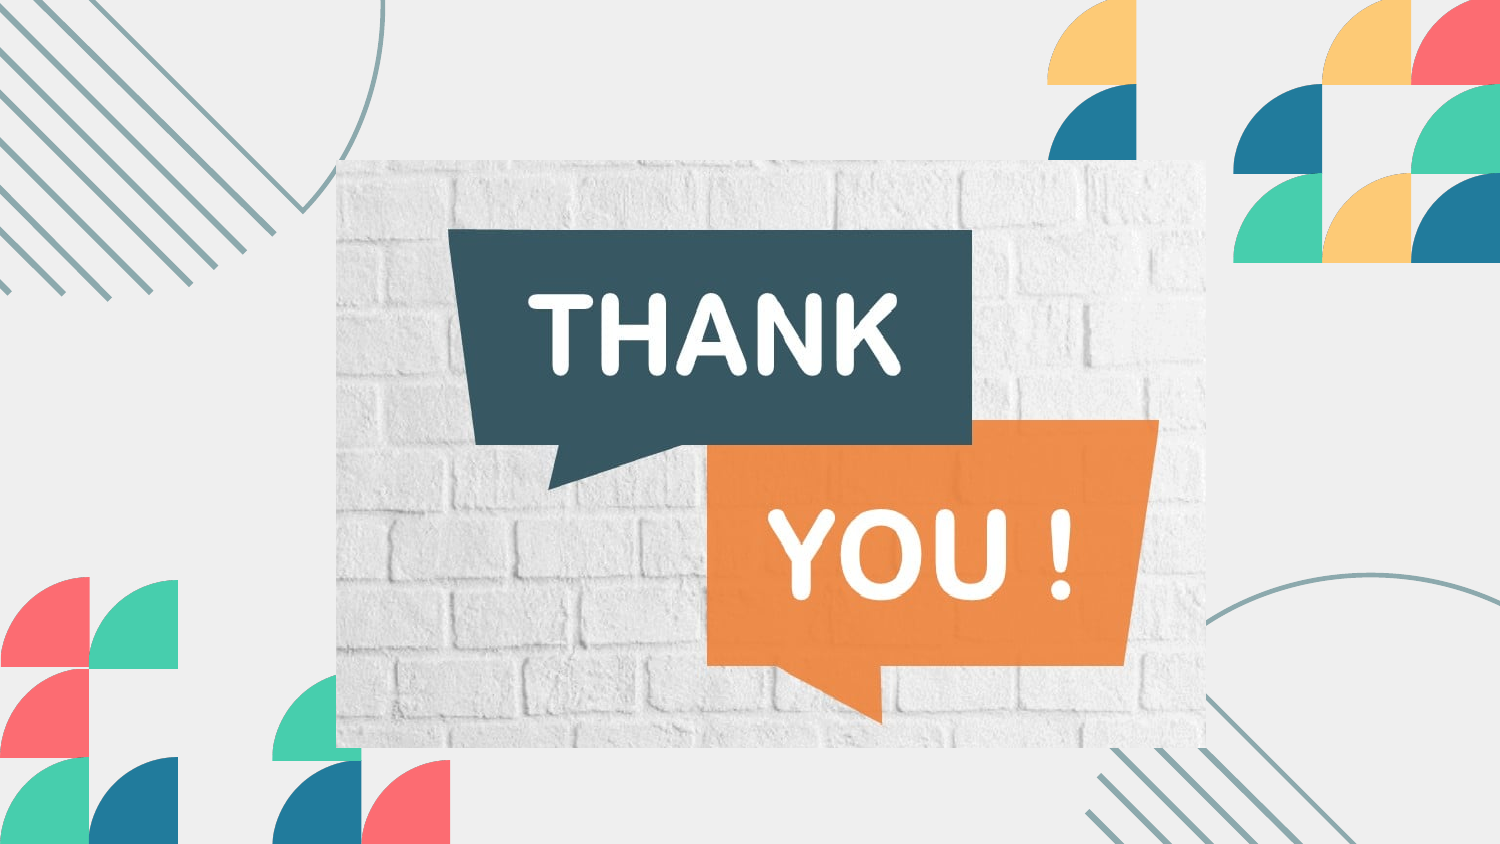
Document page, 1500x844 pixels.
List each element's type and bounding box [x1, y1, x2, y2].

text_box [1323, 173, 1412, 263]
text_box [272, 755, 362, 761]
text_box [1233, 84, 1323, 173]
text_box [1411, 84, 1500, 173]
text_box [1412, 0, 1500, 84]
text_box [361, 760, 451, 844]
text_box [0, 757, 88, 844]
text_box [88, 580, 178, 669]
text_box [1076, 448, 1500, 844]
text_box [1047, 84, 1137, 159]
text_box [272, 761, 361, 844]
text_box [1233, 173, 1323, 263]
text_box [1322, 0, 1412, 85]
text_box [1412, 173, 1500, 263]
text_box [88, 757, 178, 844]
text_box [0, 669, 89, 757]
text_box [0, 0, 510, 300]
text_box [1047, 0, 1137, 84]
picture [272, 160, 1207, 748]
text_box [0, 577, 90, 667]
